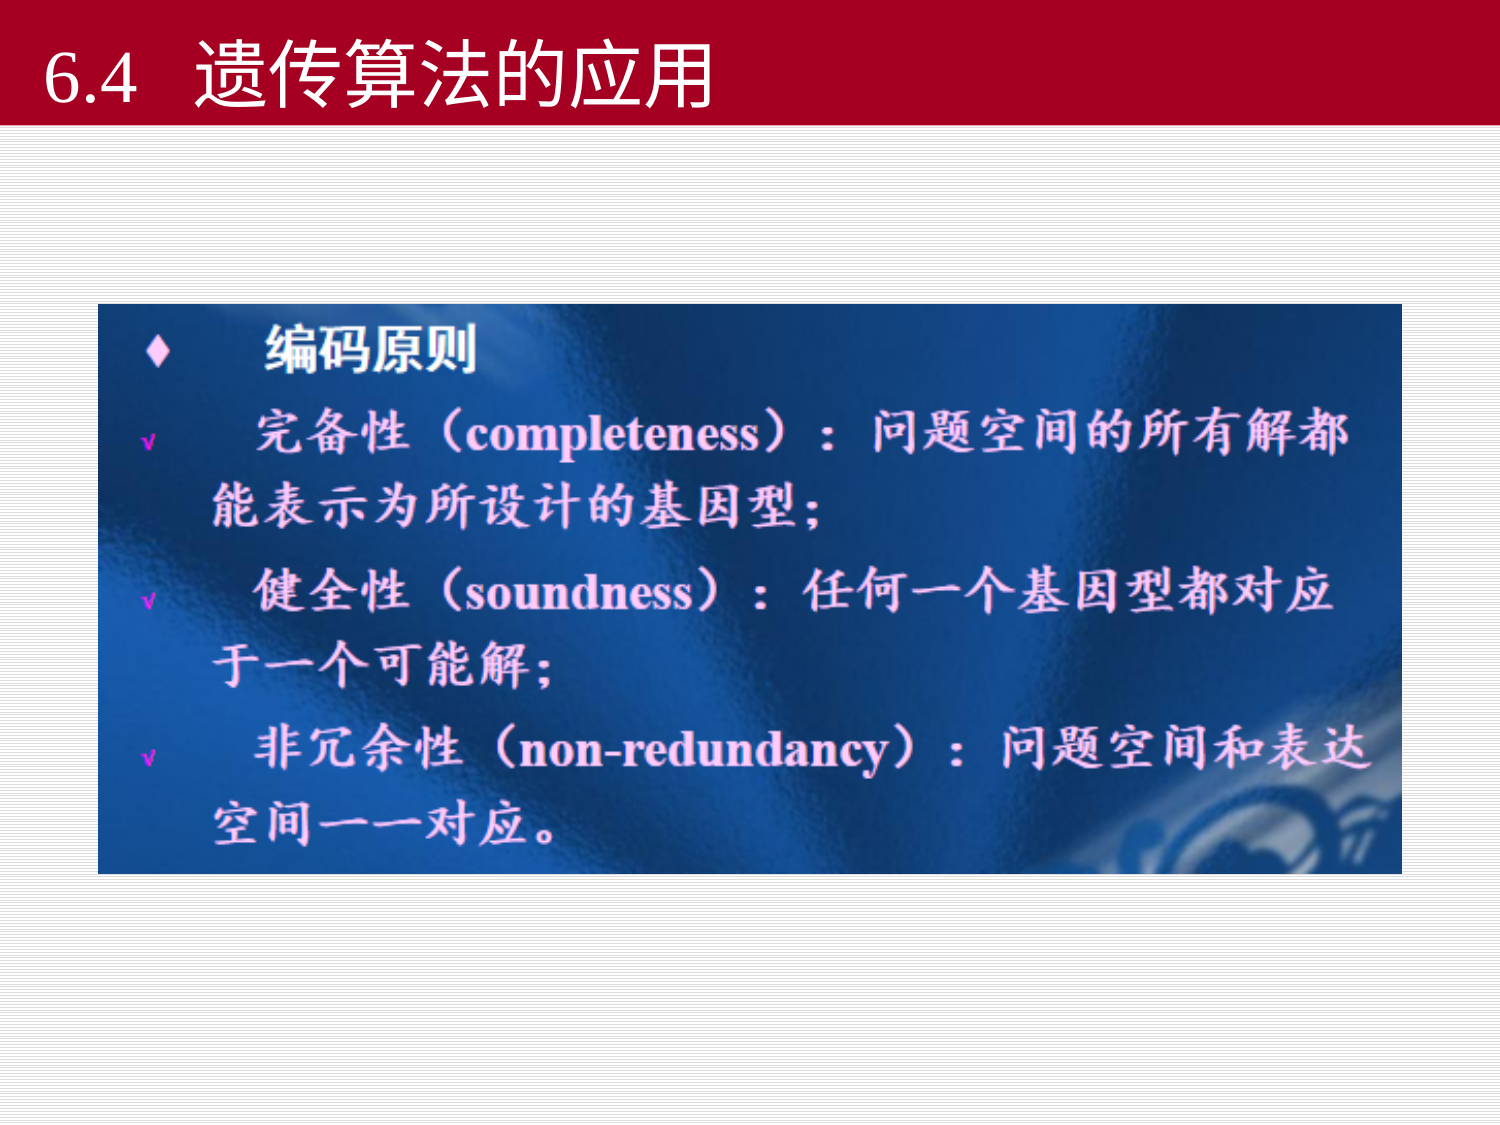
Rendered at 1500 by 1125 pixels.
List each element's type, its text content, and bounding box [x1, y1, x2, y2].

text_box 6.4 遗传算法的应用 [0, 0, 1500, 126]
picture [98, 304, 1402, 875]
